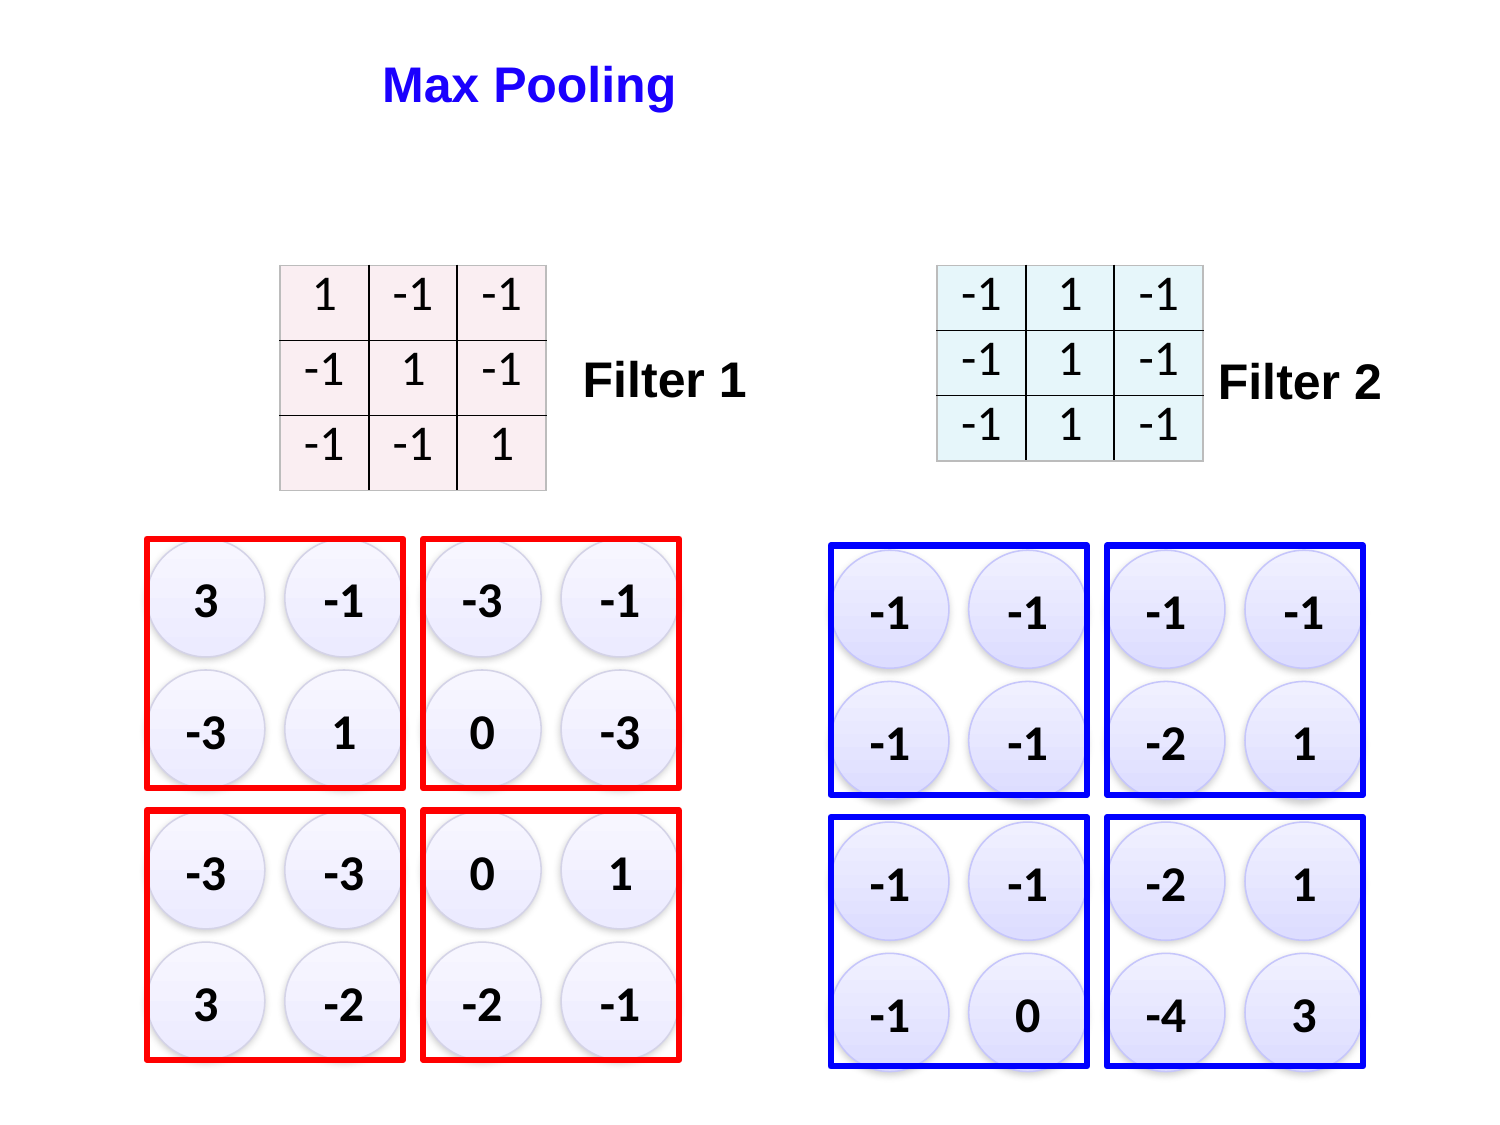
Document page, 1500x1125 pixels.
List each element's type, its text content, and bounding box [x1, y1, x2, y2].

text_box [421, 808, 681, 1062]
table_cell 1 [370, 341, 456, 415]
table_header 1 [1027, 266, 1113, 330]
table_header -1 [938, 266, 1025, 330]
table_cell 1 [458, 416, 545, 490]
table_cell -1 [1115, 396, 1202, 460]
table_header 1 [281, 266, 368, 340]
text_box 0 [1007, 1068, 1048, 1072]
text_box -4 [1145, 1068, 1187, 1072]
text_box 3 [1283, 1068, 1325, 1072]
text_box Max Pooling [367, 44, 706, 120]
table_cell -1 [281, 341, 368, 415]
table_cell -1 [938, 396, 1025, 460]
text_box -1 [869, 1068, 910, 1072]
table_cell -1 [938, 331, 1025, 395]
text_box Filter 2 [1181, 342, 1419, 417]
text_box [829, 543, 1089, 797]
text_box [829, 815, 1089, 1068]
table_cell -1 [370, 416, 456, 490]
text_box [145, 808, 405, 1062]
text_box [421, 537, 681, 790]
text_box [1105, 543, 1365, 797]
table_header -1 [370, 266, 456, 340]
table_cell 1 [1027, 396, 1113, 460]
text_box [145, 537, 405, 790]
table_cell -1 [458, 341, 545, 415]
text_box [1105, 815, 1365, 1068]
text_box Filter 1 [546, 339, 784, 415]
table_cell -1 [281, 416, 368, 490]
table_header -1 [458, 266, 545, 340]
table_cell -1 [1115, 331, 1202, 395]
table_cell 1 [1027, 331, 1113, 395]
table_header -1 [1115, 266, 1202, 330]
